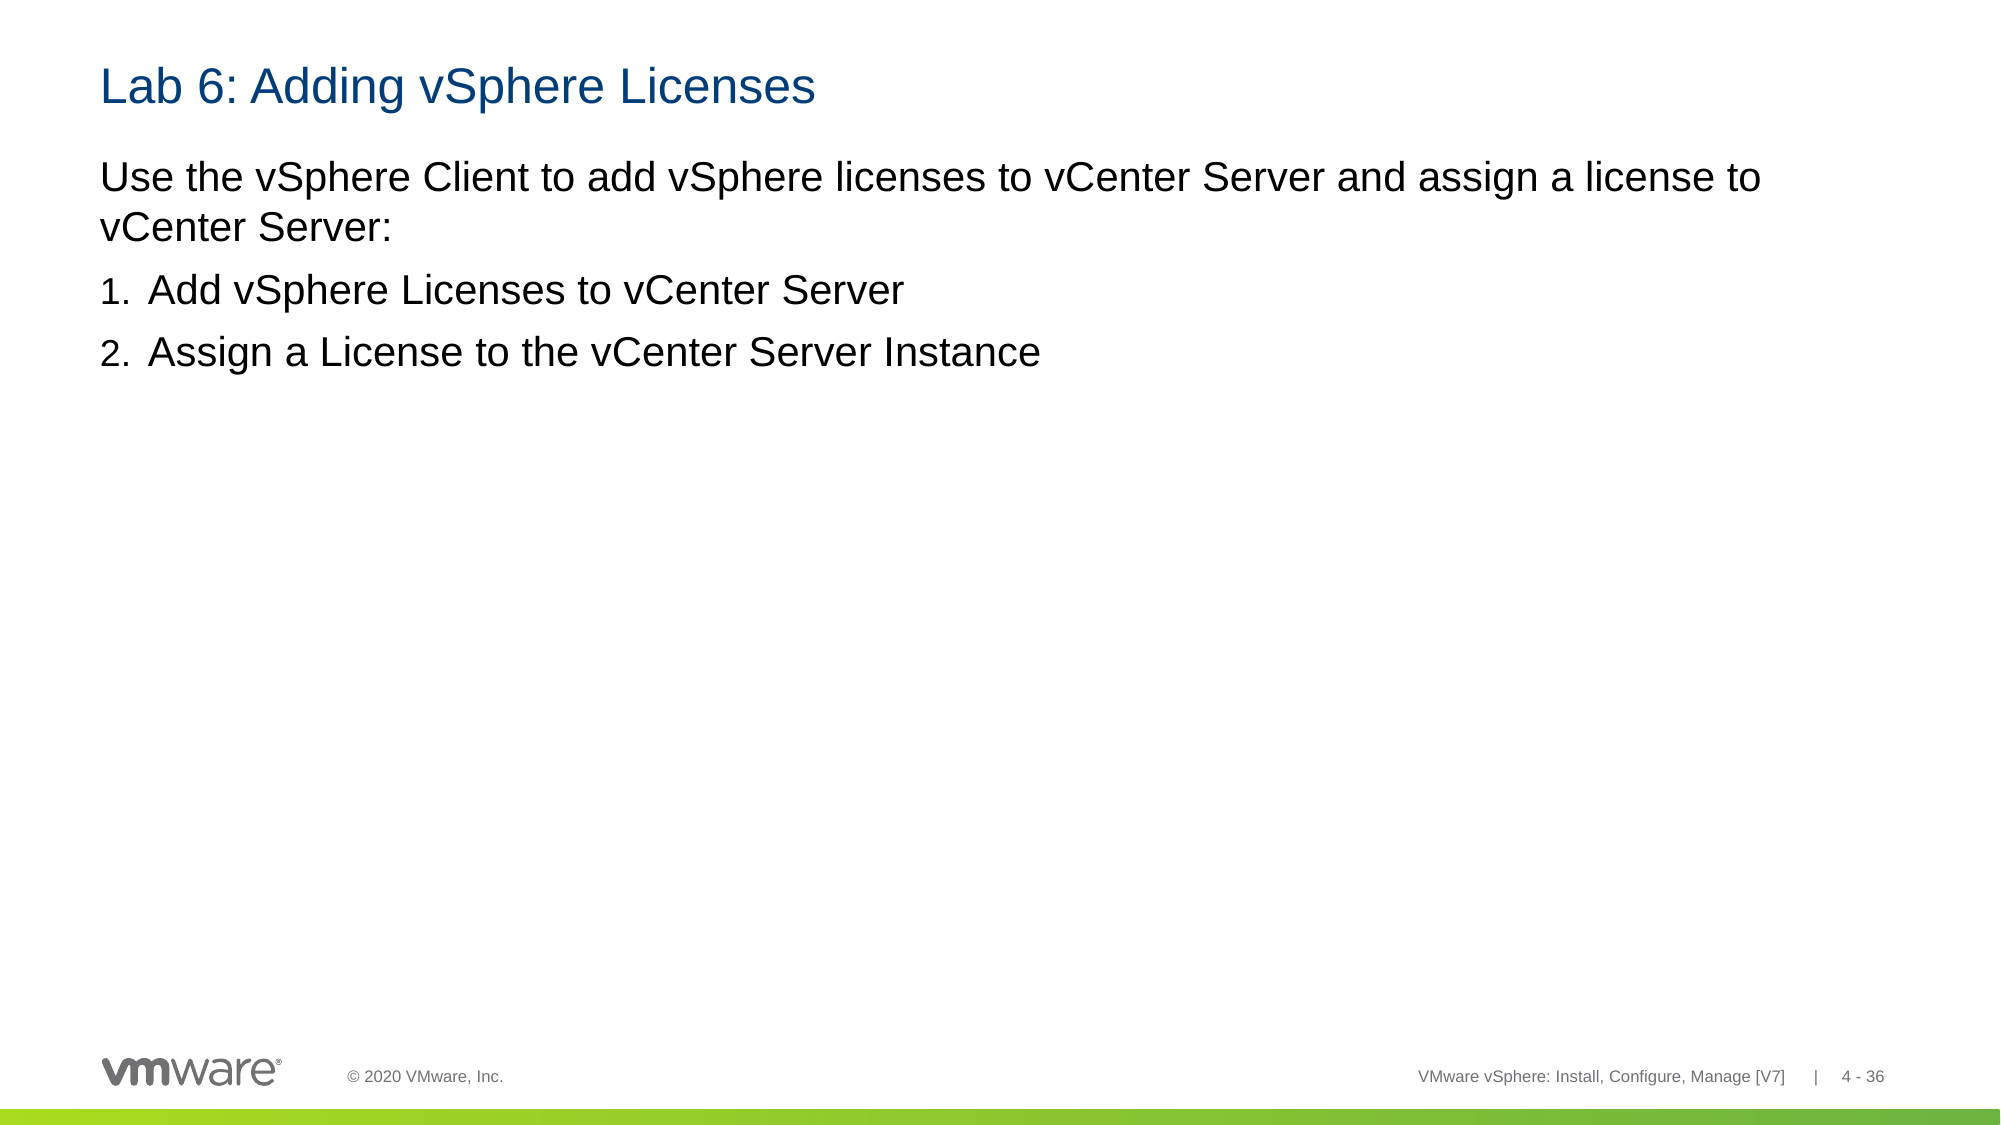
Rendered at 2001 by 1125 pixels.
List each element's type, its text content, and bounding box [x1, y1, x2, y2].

list Use the vSphere Client to add vSphere licenses to vCenter Server and assign a license to vCenter Server: Add vSphere Licenses to vCenter Server Assign a License to the vCenter Server Instance [99, 149, 1900, 1047]
footer VMware vSphere: Install, Configure, Manage [V7] | 4 - 36 [545, 1060, 1900, 1110]
title Lab 6: Adding vSphere Licenses [99, 54, 1900, 113]
